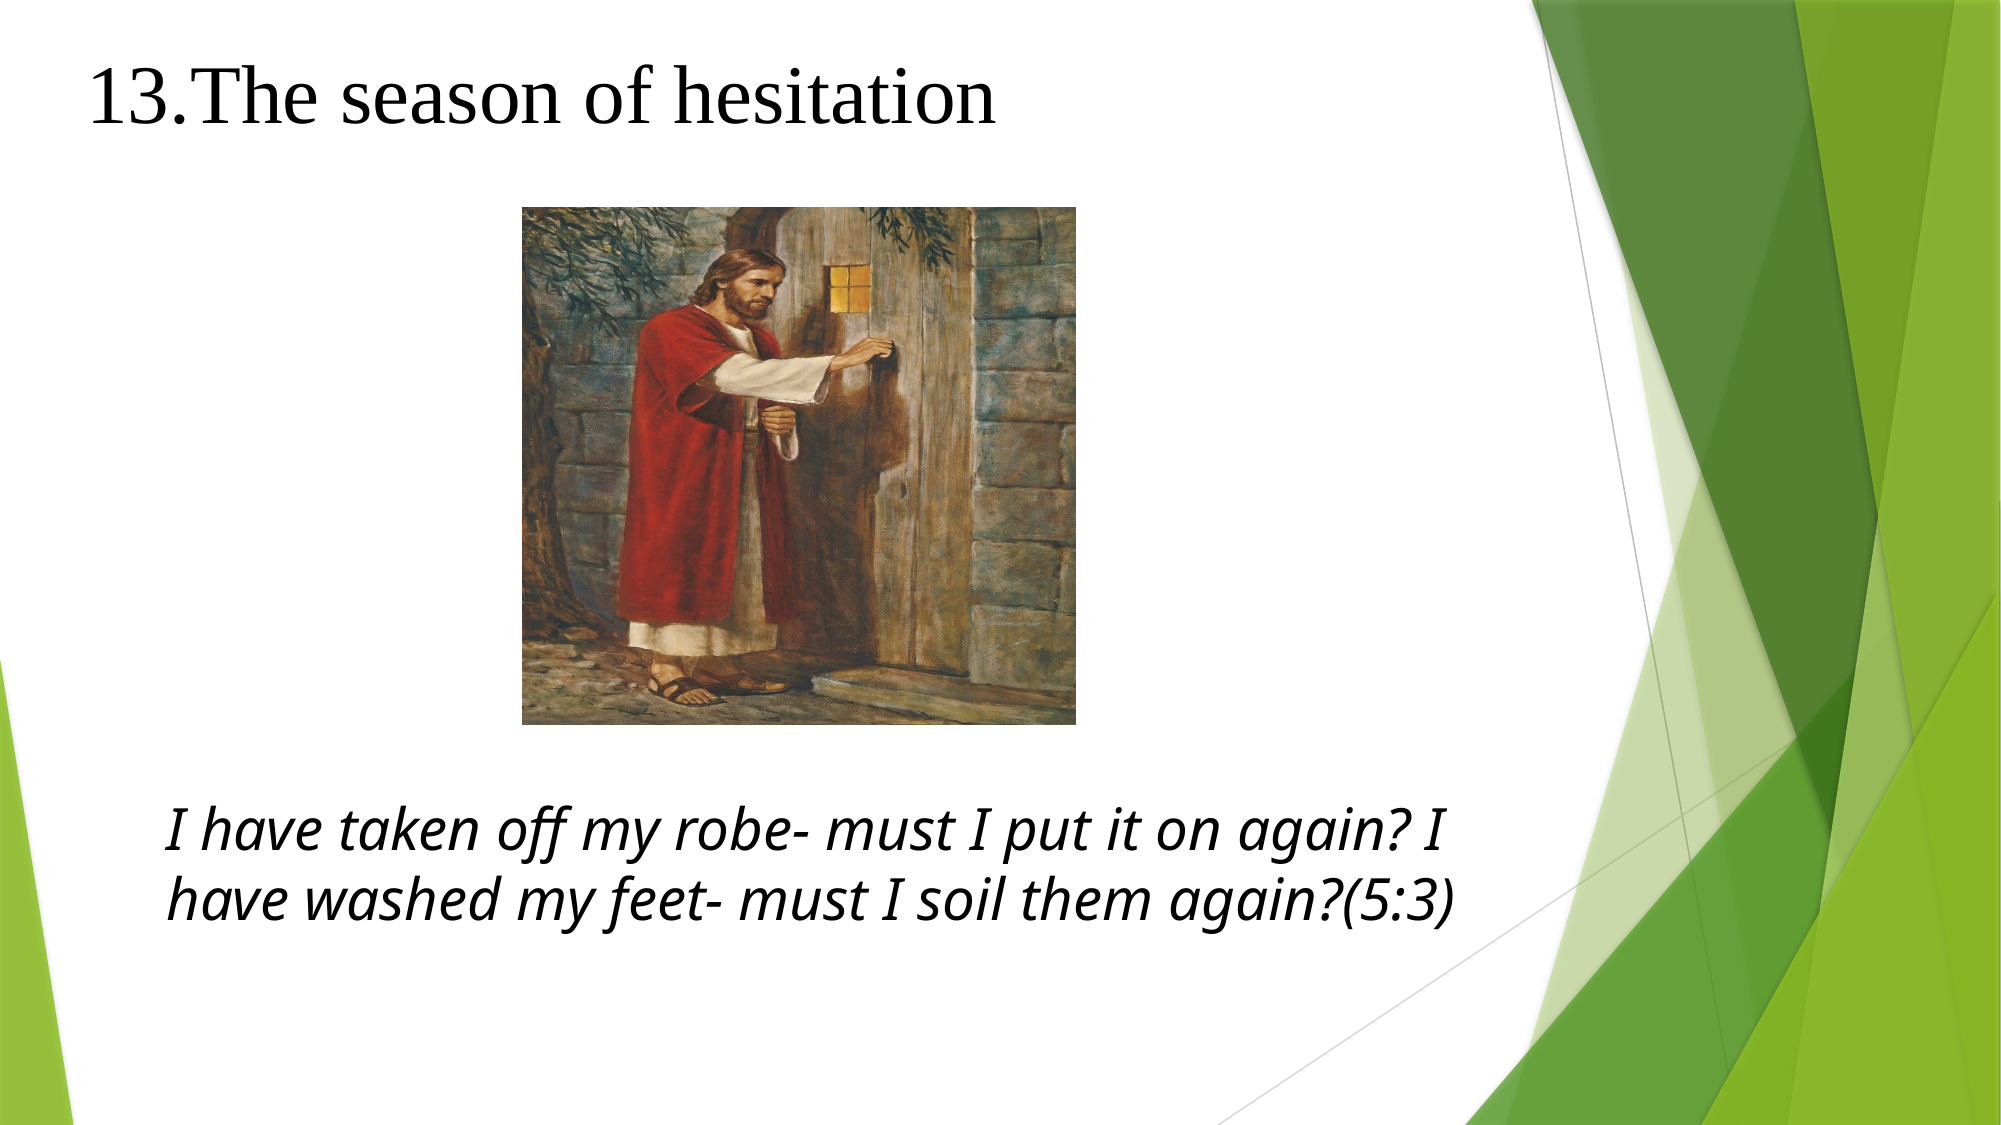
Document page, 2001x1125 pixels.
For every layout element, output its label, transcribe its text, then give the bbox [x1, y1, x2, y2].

text_box I have taken off my robe- must I put it on again? I have washed my feet- must I soil them again?(5:3) [151, 785, 1547, 940]
title 13.The season of hesitation [71, 32, 1482, 250]
picture [521, 207, 1077, 725]
